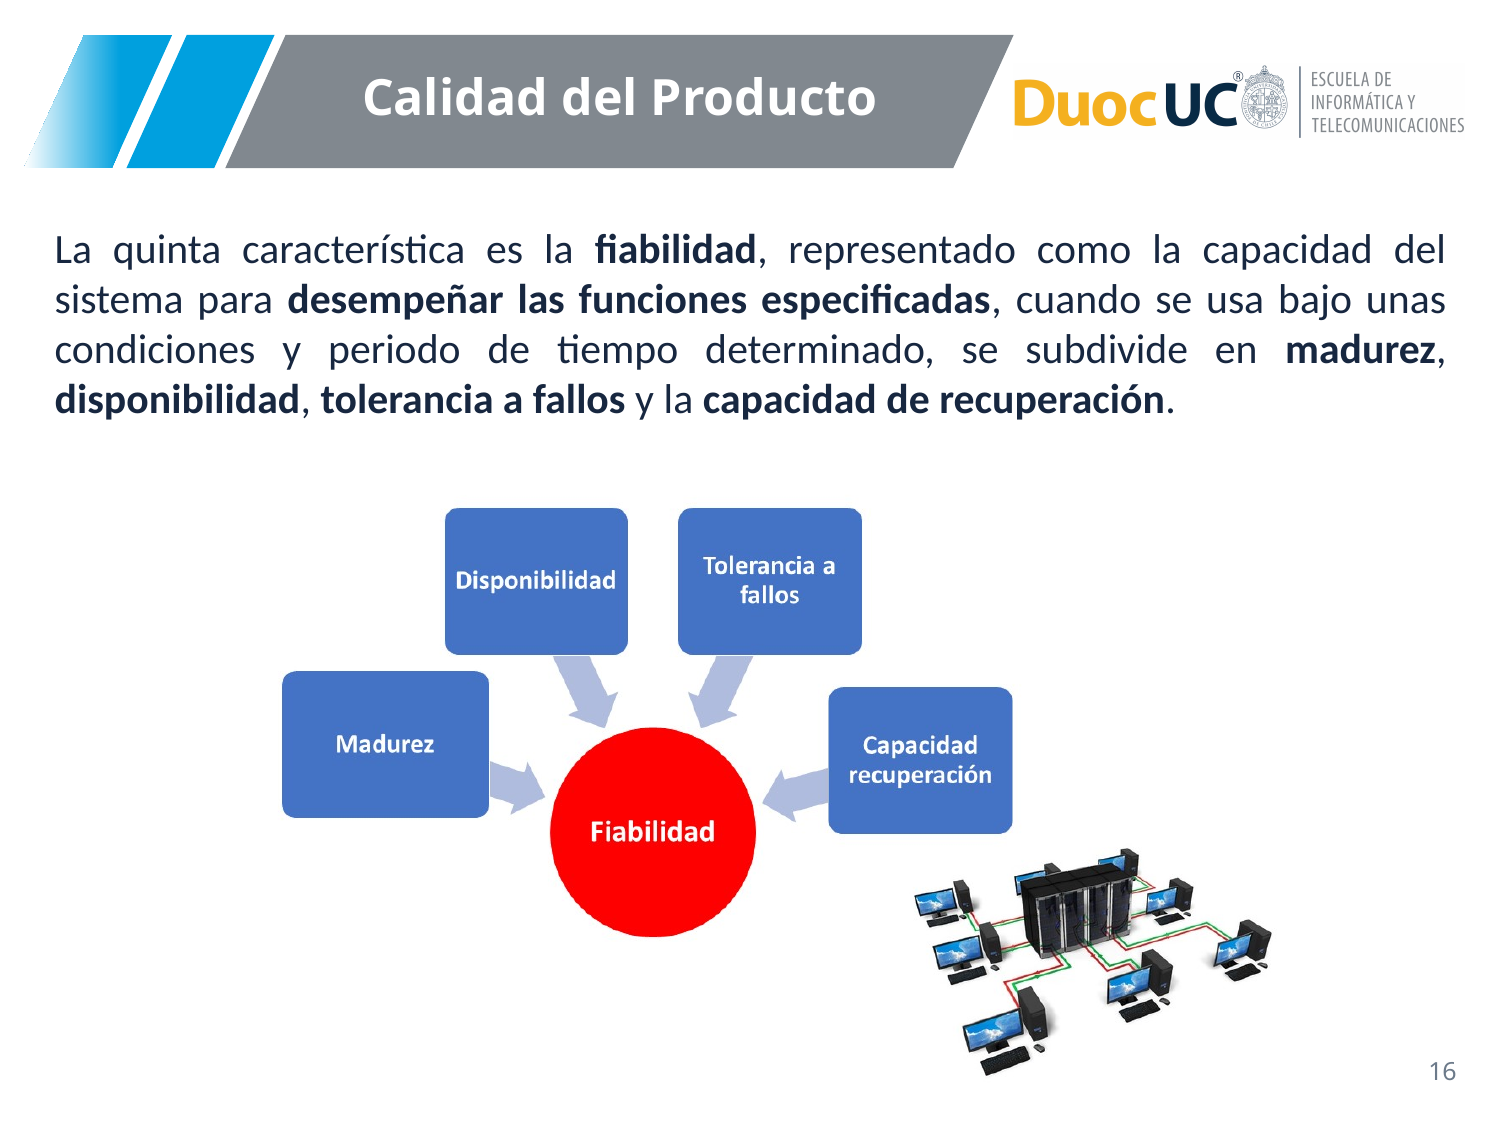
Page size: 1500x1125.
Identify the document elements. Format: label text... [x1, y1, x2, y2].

text_box La quinta característica es la fiabilidad, representado como la capacidad del sistema para desempeñar las funciones especificadas, cuando se usa bajo unas condiciones y periodo de tiempo determinado, se subdivide en madurez, disponibilidad, tolerancia a fallos y la capacidad de recuperación. [39, 214, 1462, 429]
picture [223, 481, 1305, 1090]
picture [1013, 63, 1465, 140]
text_box Calidad del Producto [289, 57, 951, 133]
